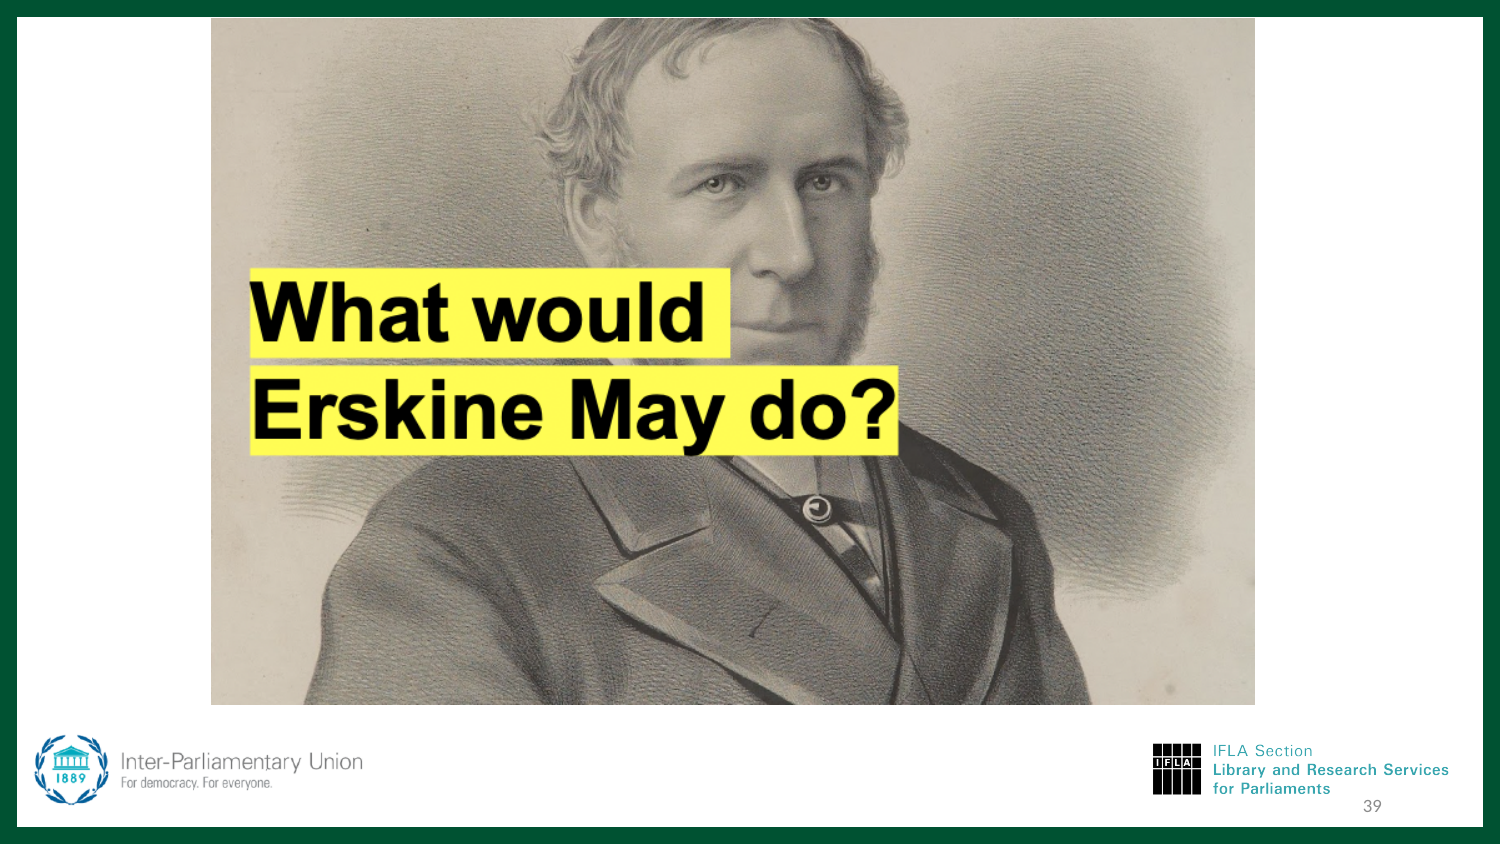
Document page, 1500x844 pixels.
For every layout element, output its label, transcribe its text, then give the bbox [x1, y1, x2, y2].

picture [23, 721, 376, 819]
picture [1153, 742, 1455, 798]
picture [211, 18, 1255, 705]
slide_number 39 [1059, 782, 1397, 827]
text_box [0, 0, 1500, 844]
